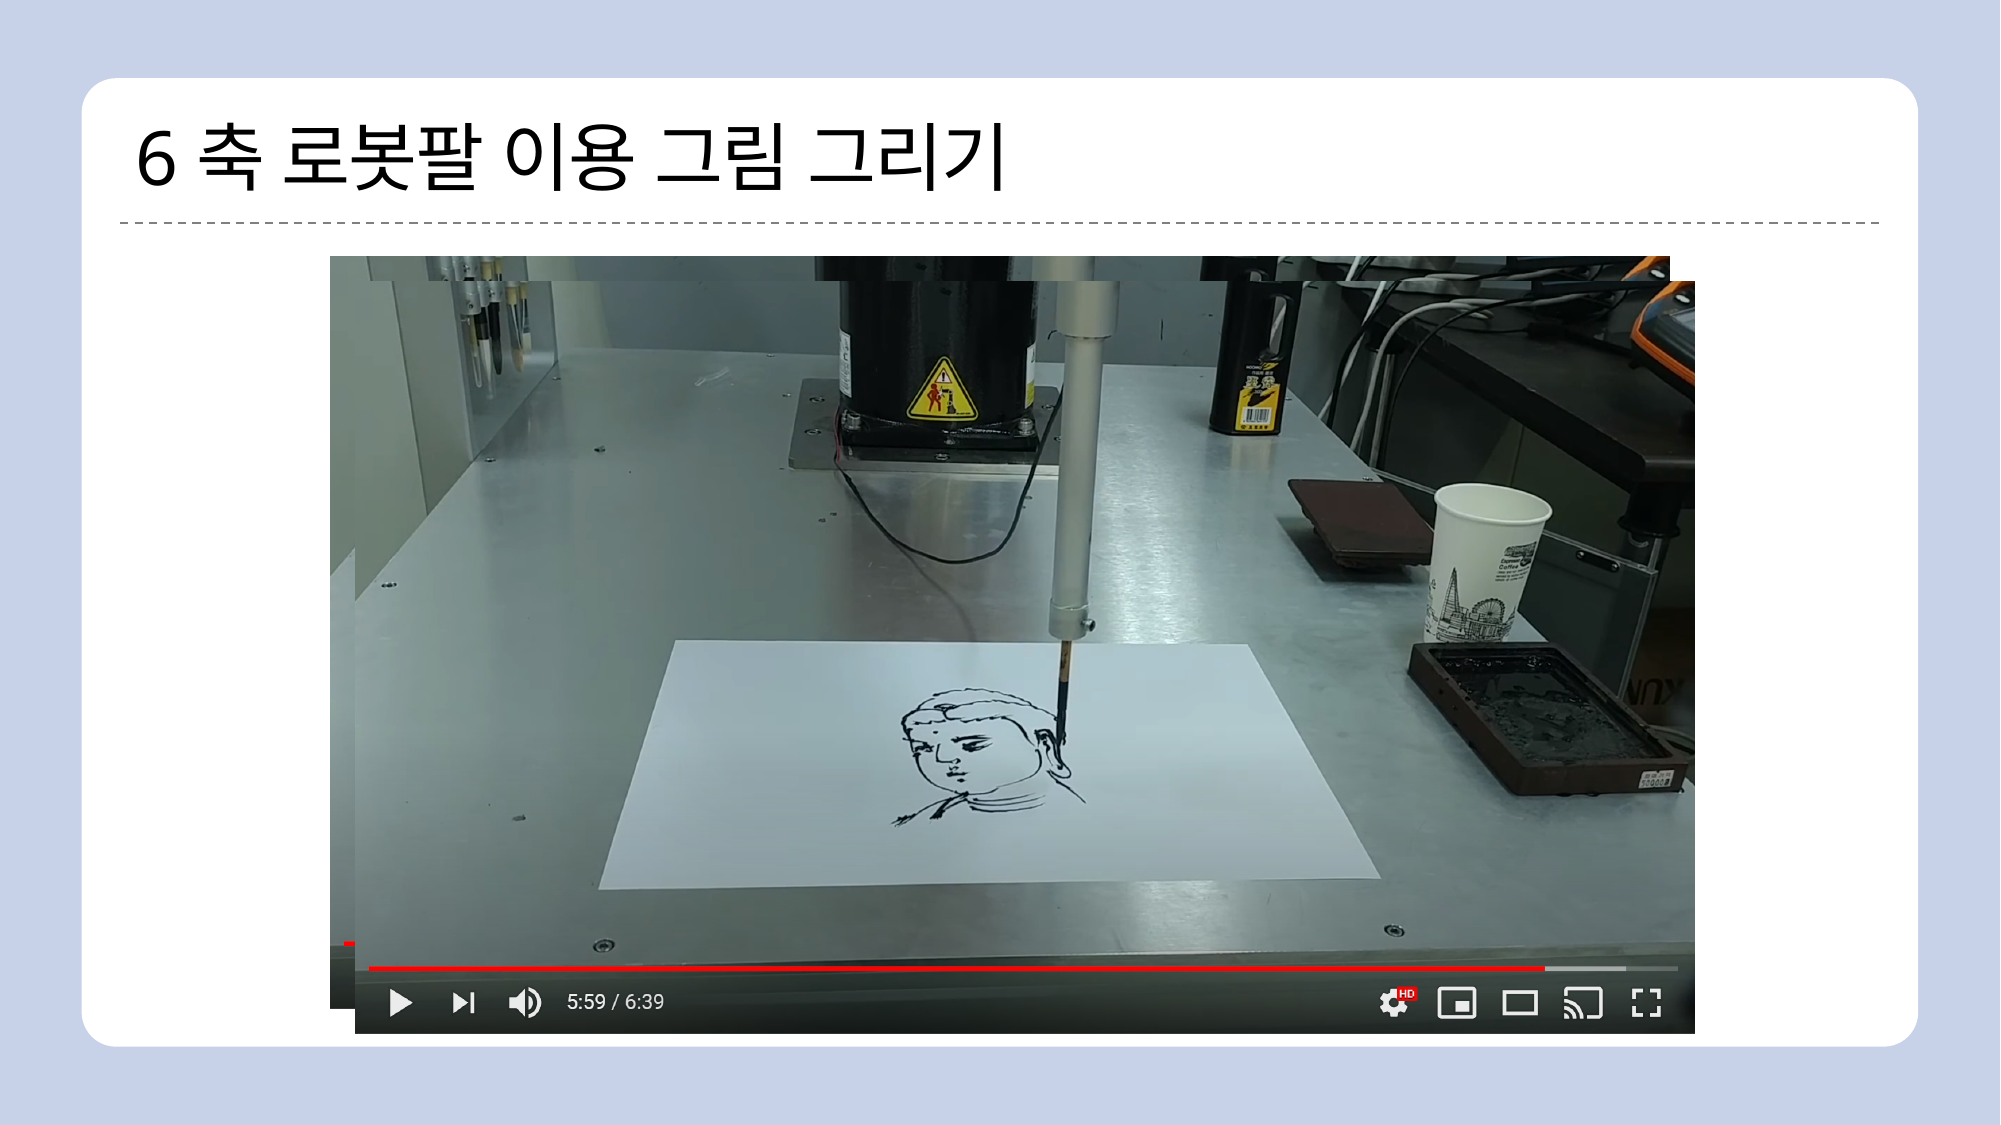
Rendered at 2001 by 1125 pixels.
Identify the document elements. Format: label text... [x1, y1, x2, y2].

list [330, 256, 1670, 1009]
picture [355, 281, 1695, 1034]
title 6축 로봇팔 이용 그림 그리기 [120, 109, 1880, 209]
